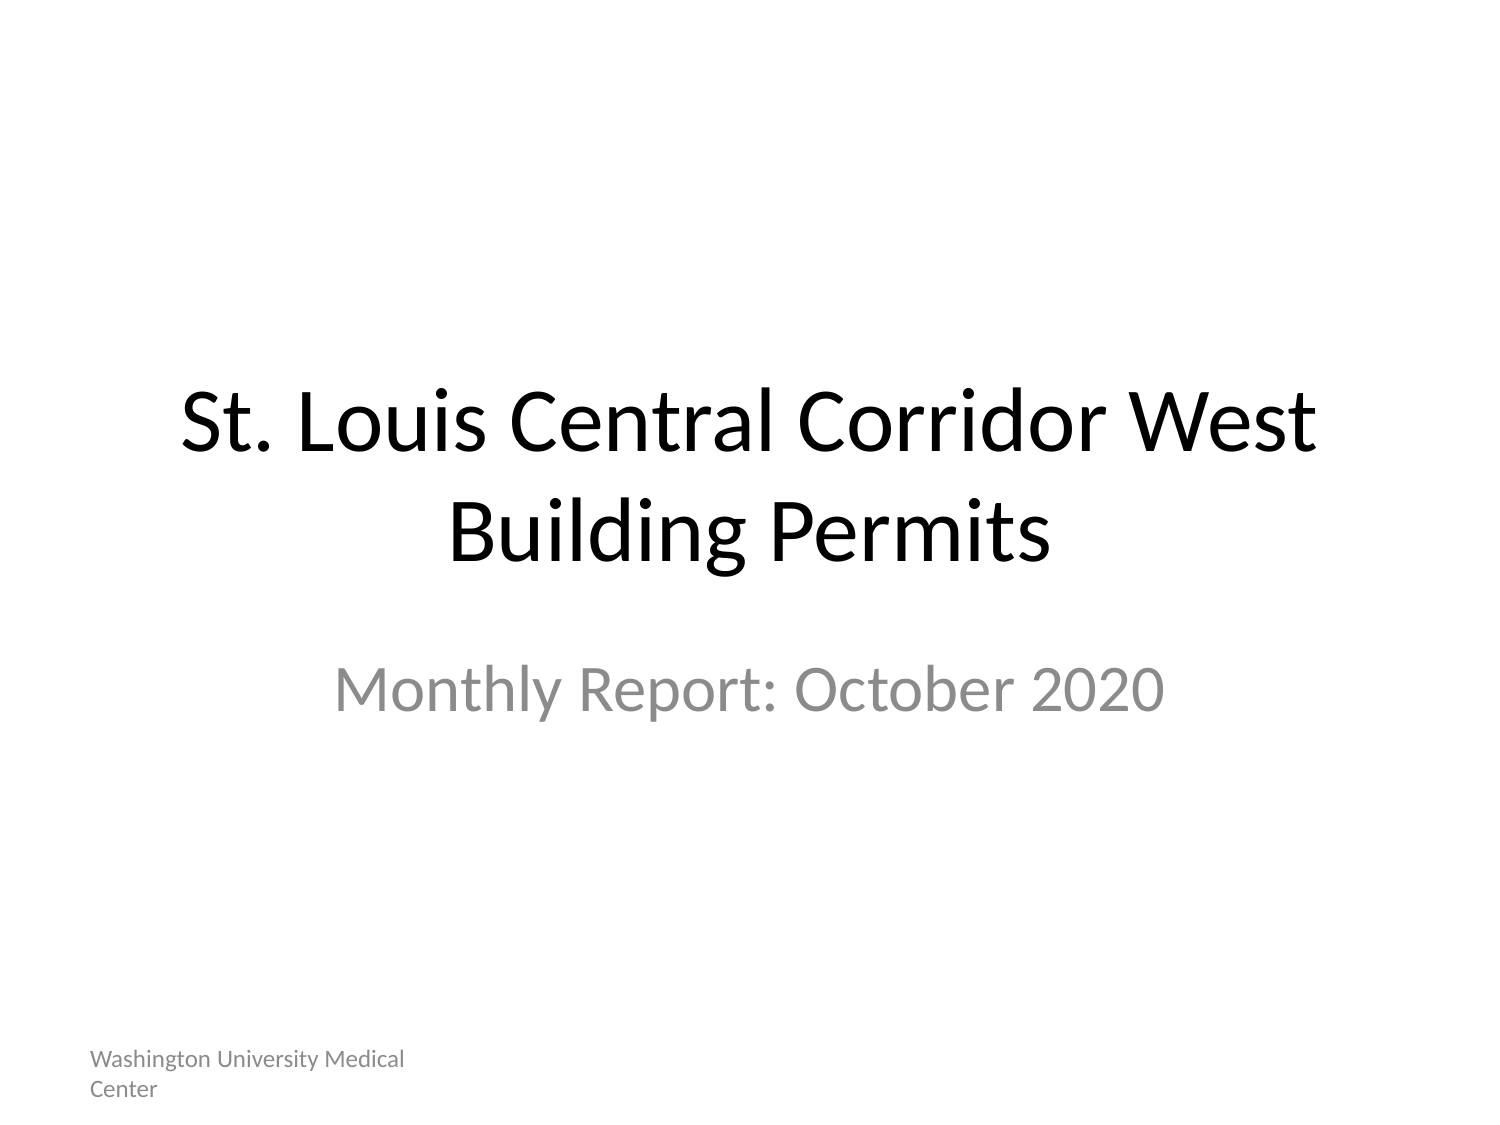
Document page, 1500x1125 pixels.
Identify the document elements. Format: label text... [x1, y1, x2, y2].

title St. Louis Central Corridor West Building Permits [112, 349, 1388, 591]
slide_number Washington University Medical Center [75, 1042, 425, 1103]
subtitle Monthly Report: October 2020 [225, 637, 1275, 925]
